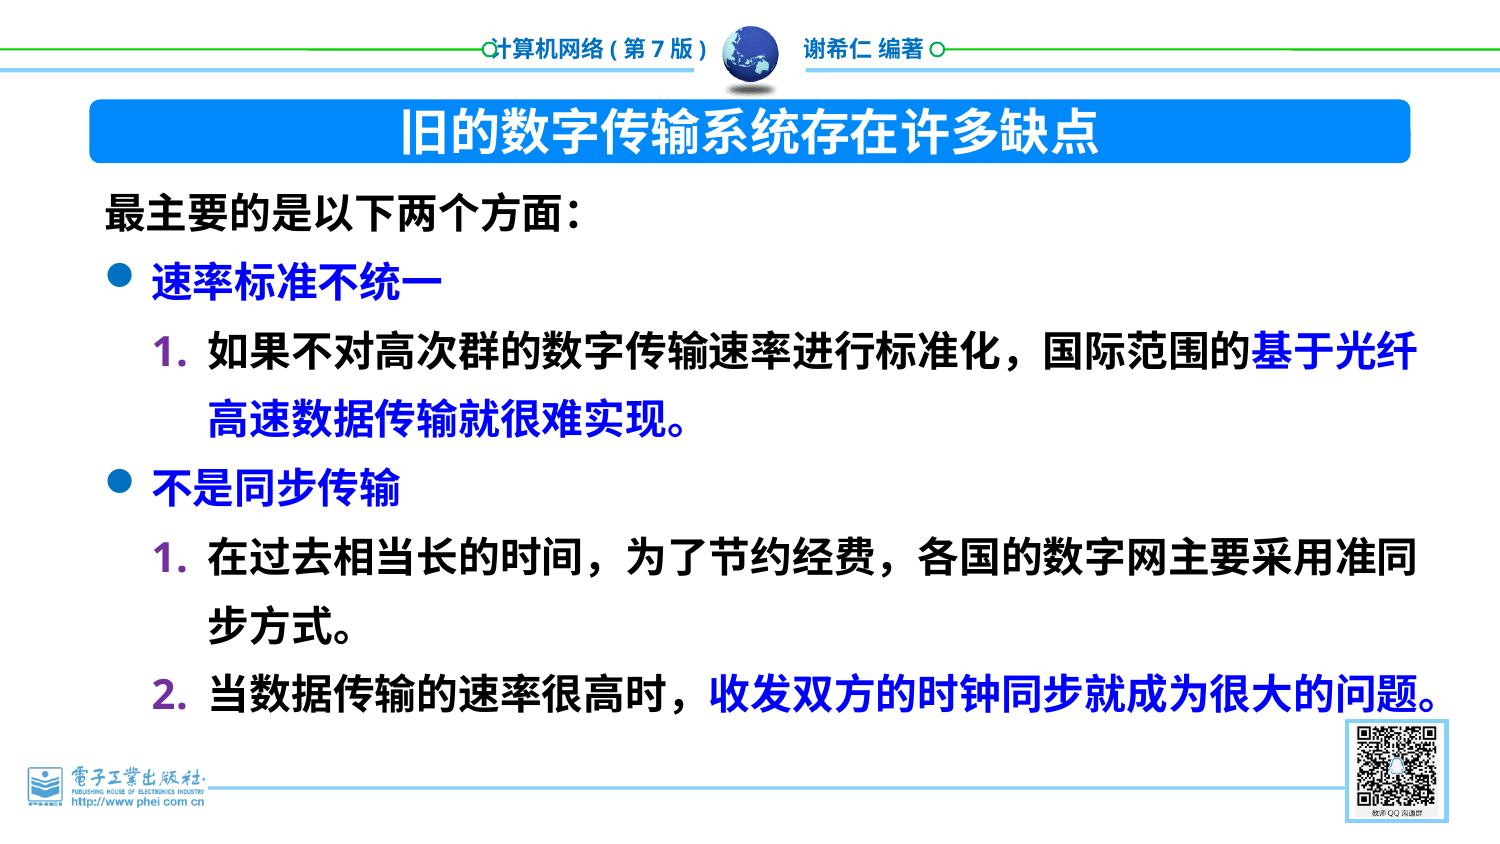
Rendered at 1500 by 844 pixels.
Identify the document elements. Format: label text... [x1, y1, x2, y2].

text_box [1115, 99, 1411, 160]
text_box [89, 99, 385, 160]
picture [23, 764, 208, 809]
text_box 旧的数字传输系统存在许多缺点 [385, 92, 1115, 160]
picture [1355, 724, 1438, 817]
picture [720, 24, 780, 92]
text_box 最主要的是以下两个方面： 速率标准不统一 如果不对高次群的数字传输速率进行标准化，国际范围的基于光纤高速数据传输就很难实现。 不是同步传输 在过去相当长的时间，为了节约经费，各国的数字网主要采用准同步方式。 当数据传输的速率很高时，收发双方的时钟同步就成为很大的问题。 [89, 160, 1436, 795]
